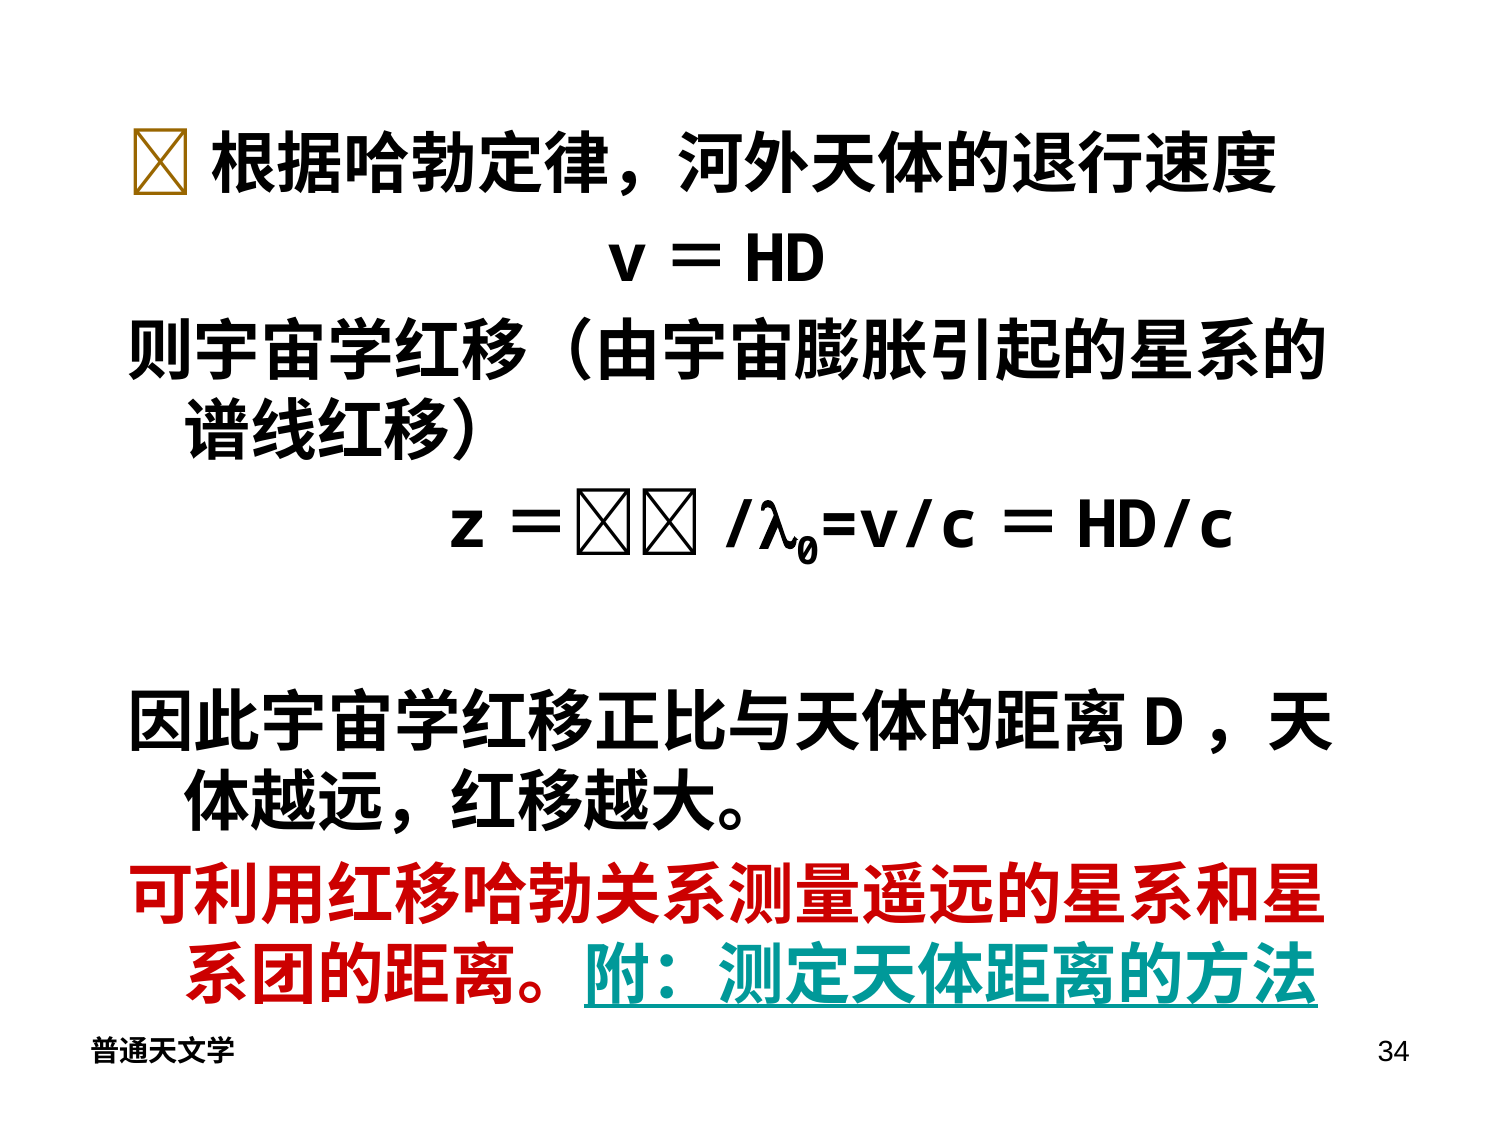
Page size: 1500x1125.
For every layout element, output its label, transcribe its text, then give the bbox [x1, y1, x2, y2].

slide_number 34 [1074, 1024, 1426, 1103]
slide_number 普通天文学 [74, 1024, 426, 1103]
list 根据哈勃定律，河外天体的退行速度 v＝HD 则宇宙学红移（由宇宙膨胀引起的星系的谱线红移） z＝/0=v/c＝HD/c 因此宇宙学红移正比与天体的距离D，天体越远，红移越大。 可利用红移哈勃关系测量遥远的星系和星系团的距离。附：测定天体距离的方法 [112, 113, 1400, 1024]
